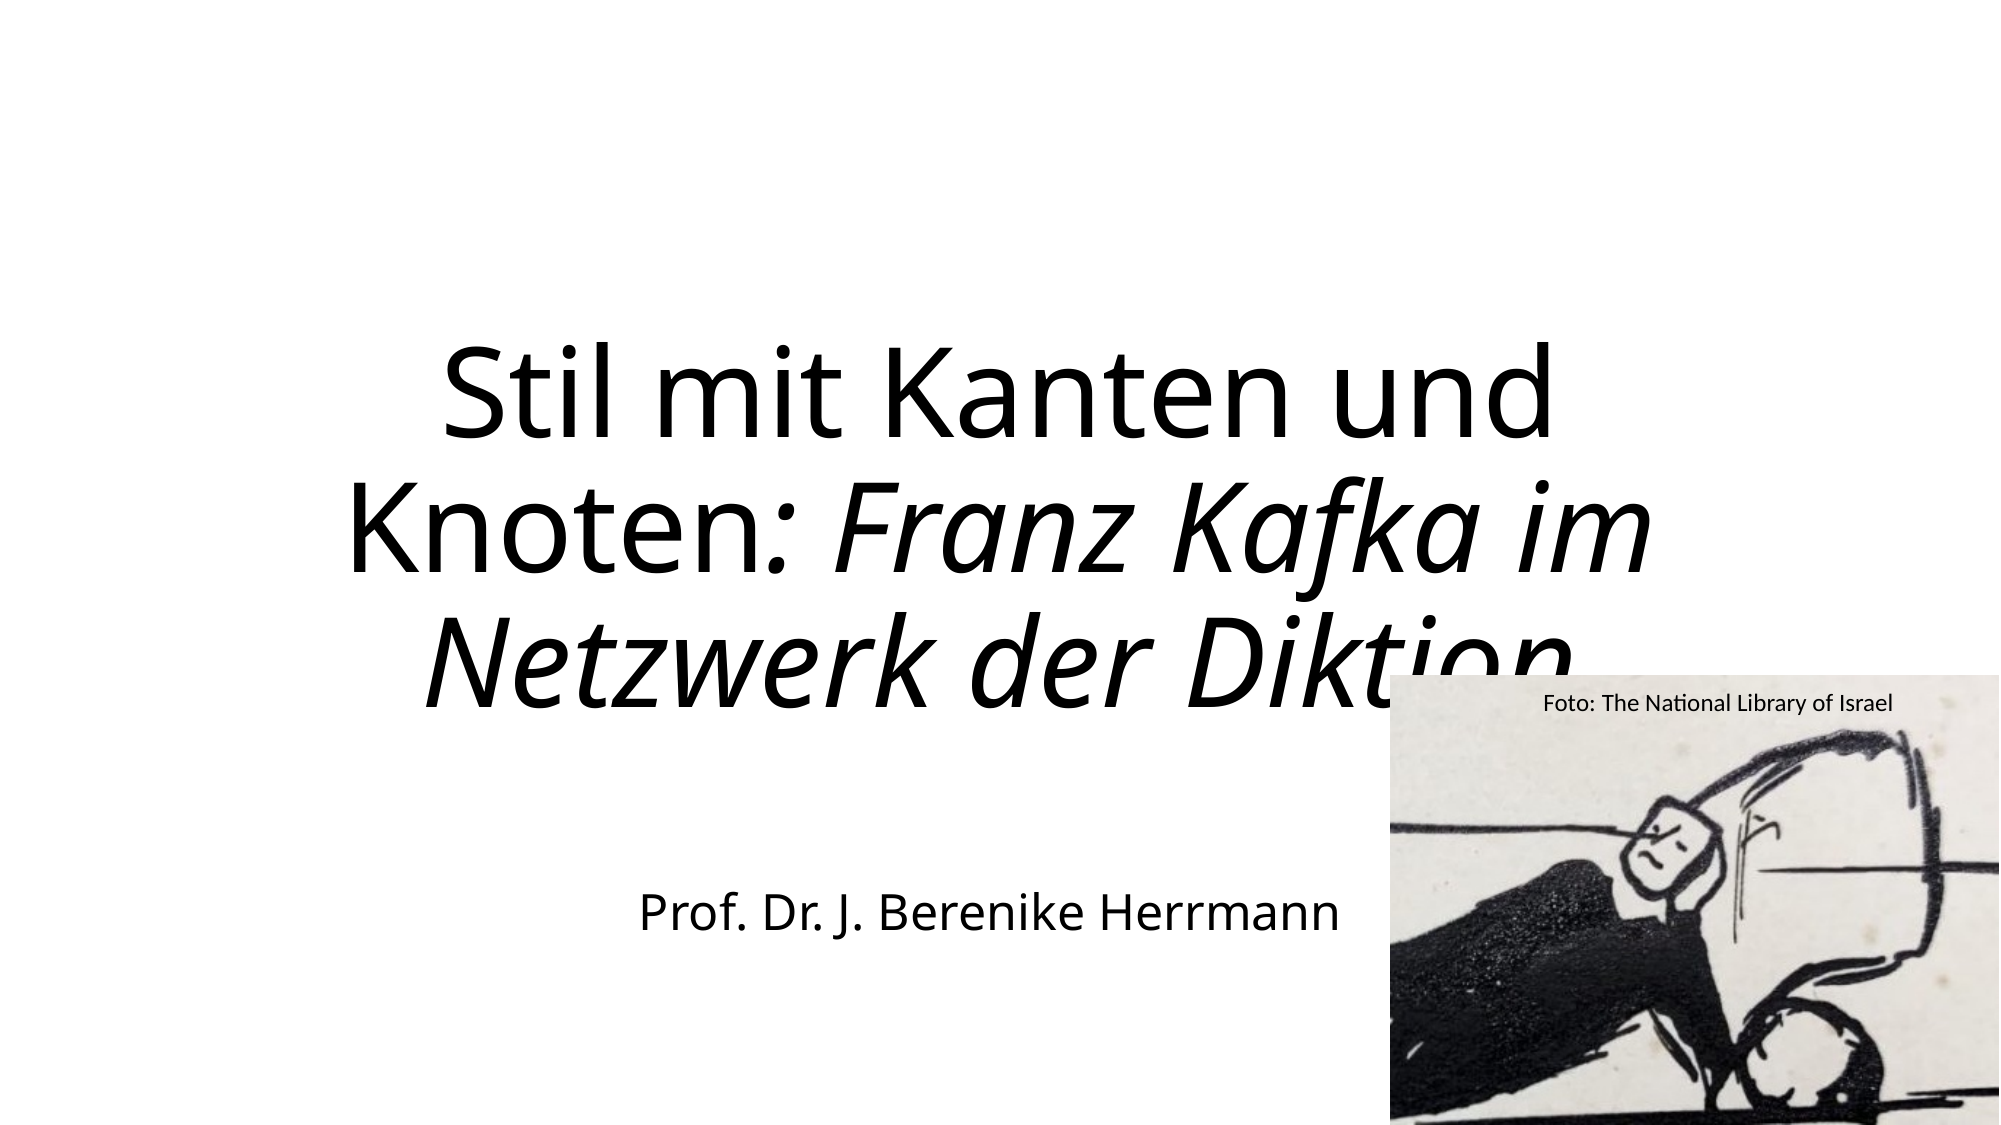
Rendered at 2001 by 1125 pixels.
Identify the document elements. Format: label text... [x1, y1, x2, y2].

picture [1390, 675, 1999, 1125]
subtitle Prof. Dr. J. Berenike Herrmann [240, 499, 1741, 950]
title Stil mit Kanten und Knoten: Franz Kafka im Netzwerk der Diktion [249, 156, 1750, 675]
